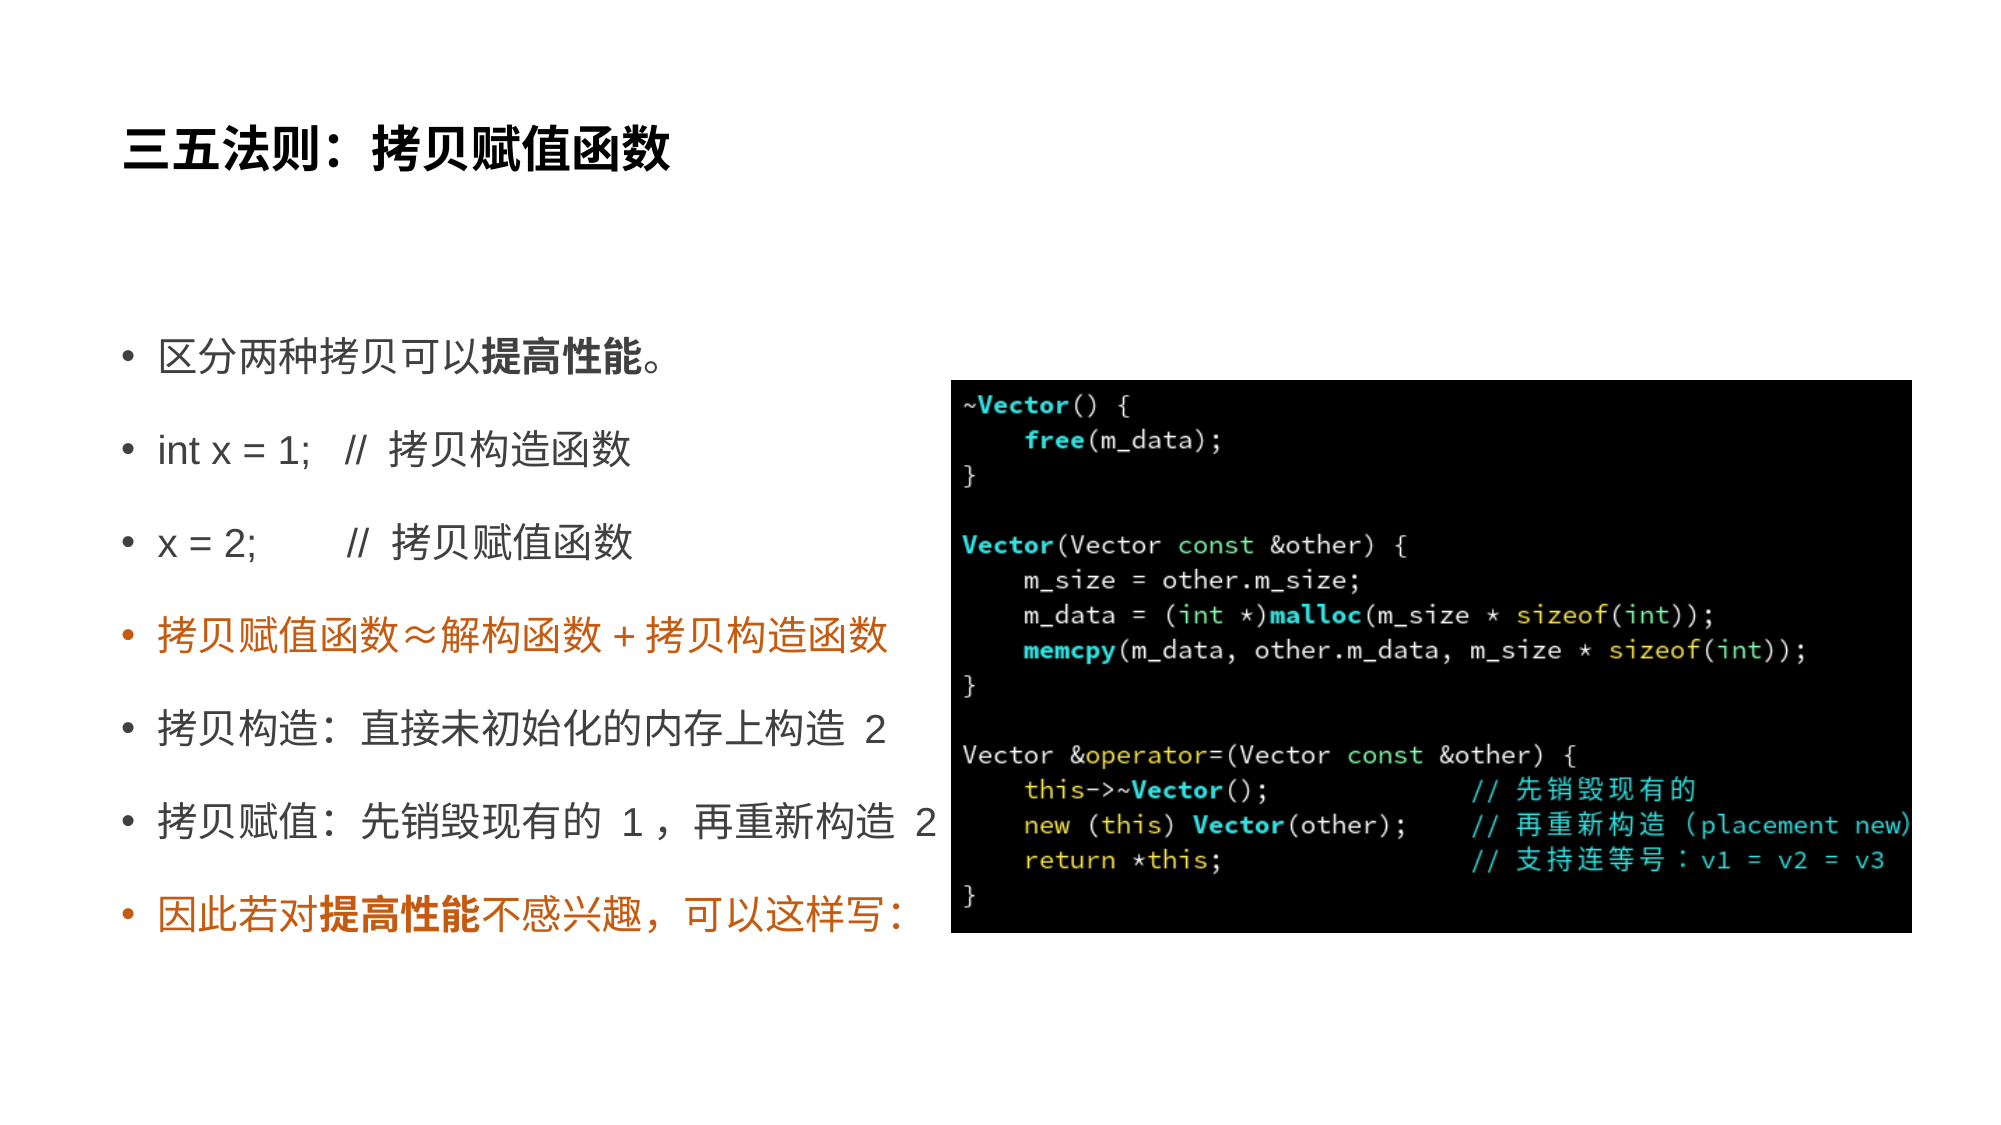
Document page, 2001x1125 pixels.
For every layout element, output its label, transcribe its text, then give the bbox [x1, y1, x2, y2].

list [951, 380, 1912, 933]
list 区分两种拷贝可以提高性能。 int x = 1; // 拷贝构造函数 x = 2; // 拷贝赋值函数 拷贝赋值函数≈解构函数+拷贝构造函数 拷贝构造：直接未初始化的内存上构造 2 拷贝赋值：先销毁现有的 1，再重新构造 2 因此若对提高性能不感兴趣，可以这样写： [106, 299, 957, 1014]
title 三五法则：拷贝赋值函数 [106, 42, 1832, 260]
